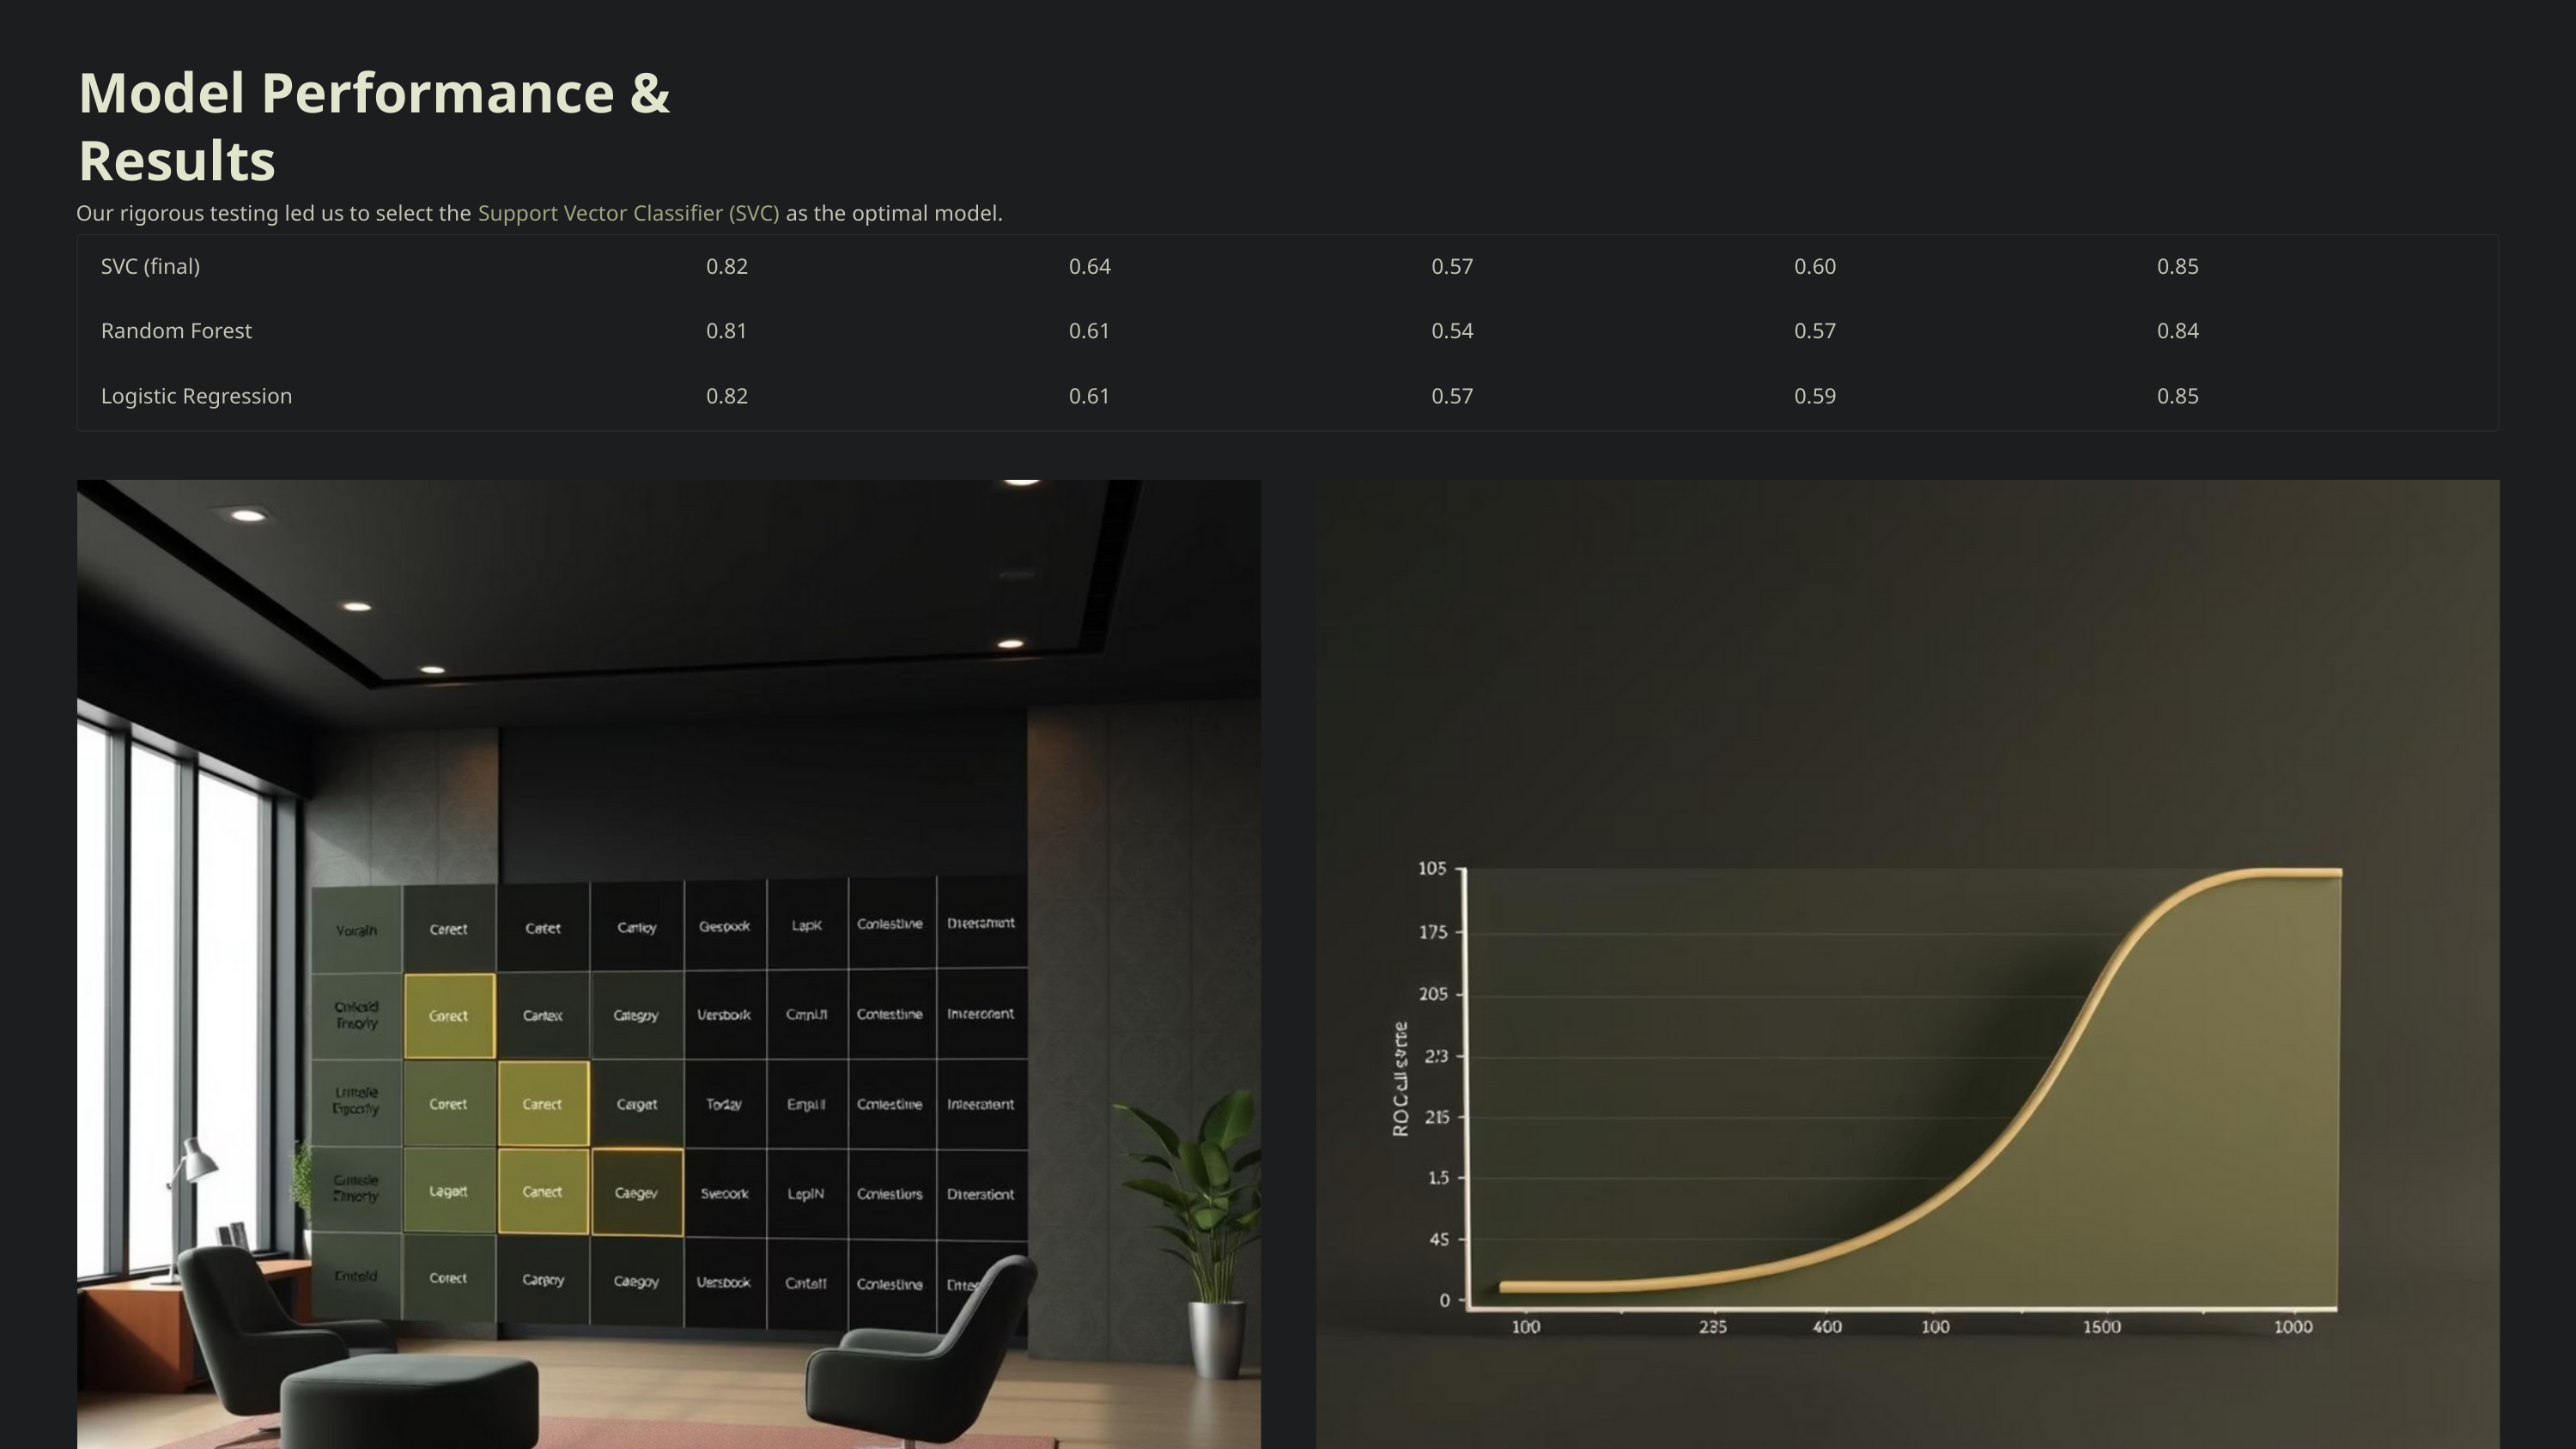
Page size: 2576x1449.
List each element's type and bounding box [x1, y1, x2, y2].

text_box [78, 300, 2498, 364]
text_box [78, 235, 2498, 300]
text_box [78, 364, 2498, 430]
text_box [0, 0, 2576, 1449]
text_box [1315, 480, 2500, 1449]
text_box [76, 480, 1261, 1449]
